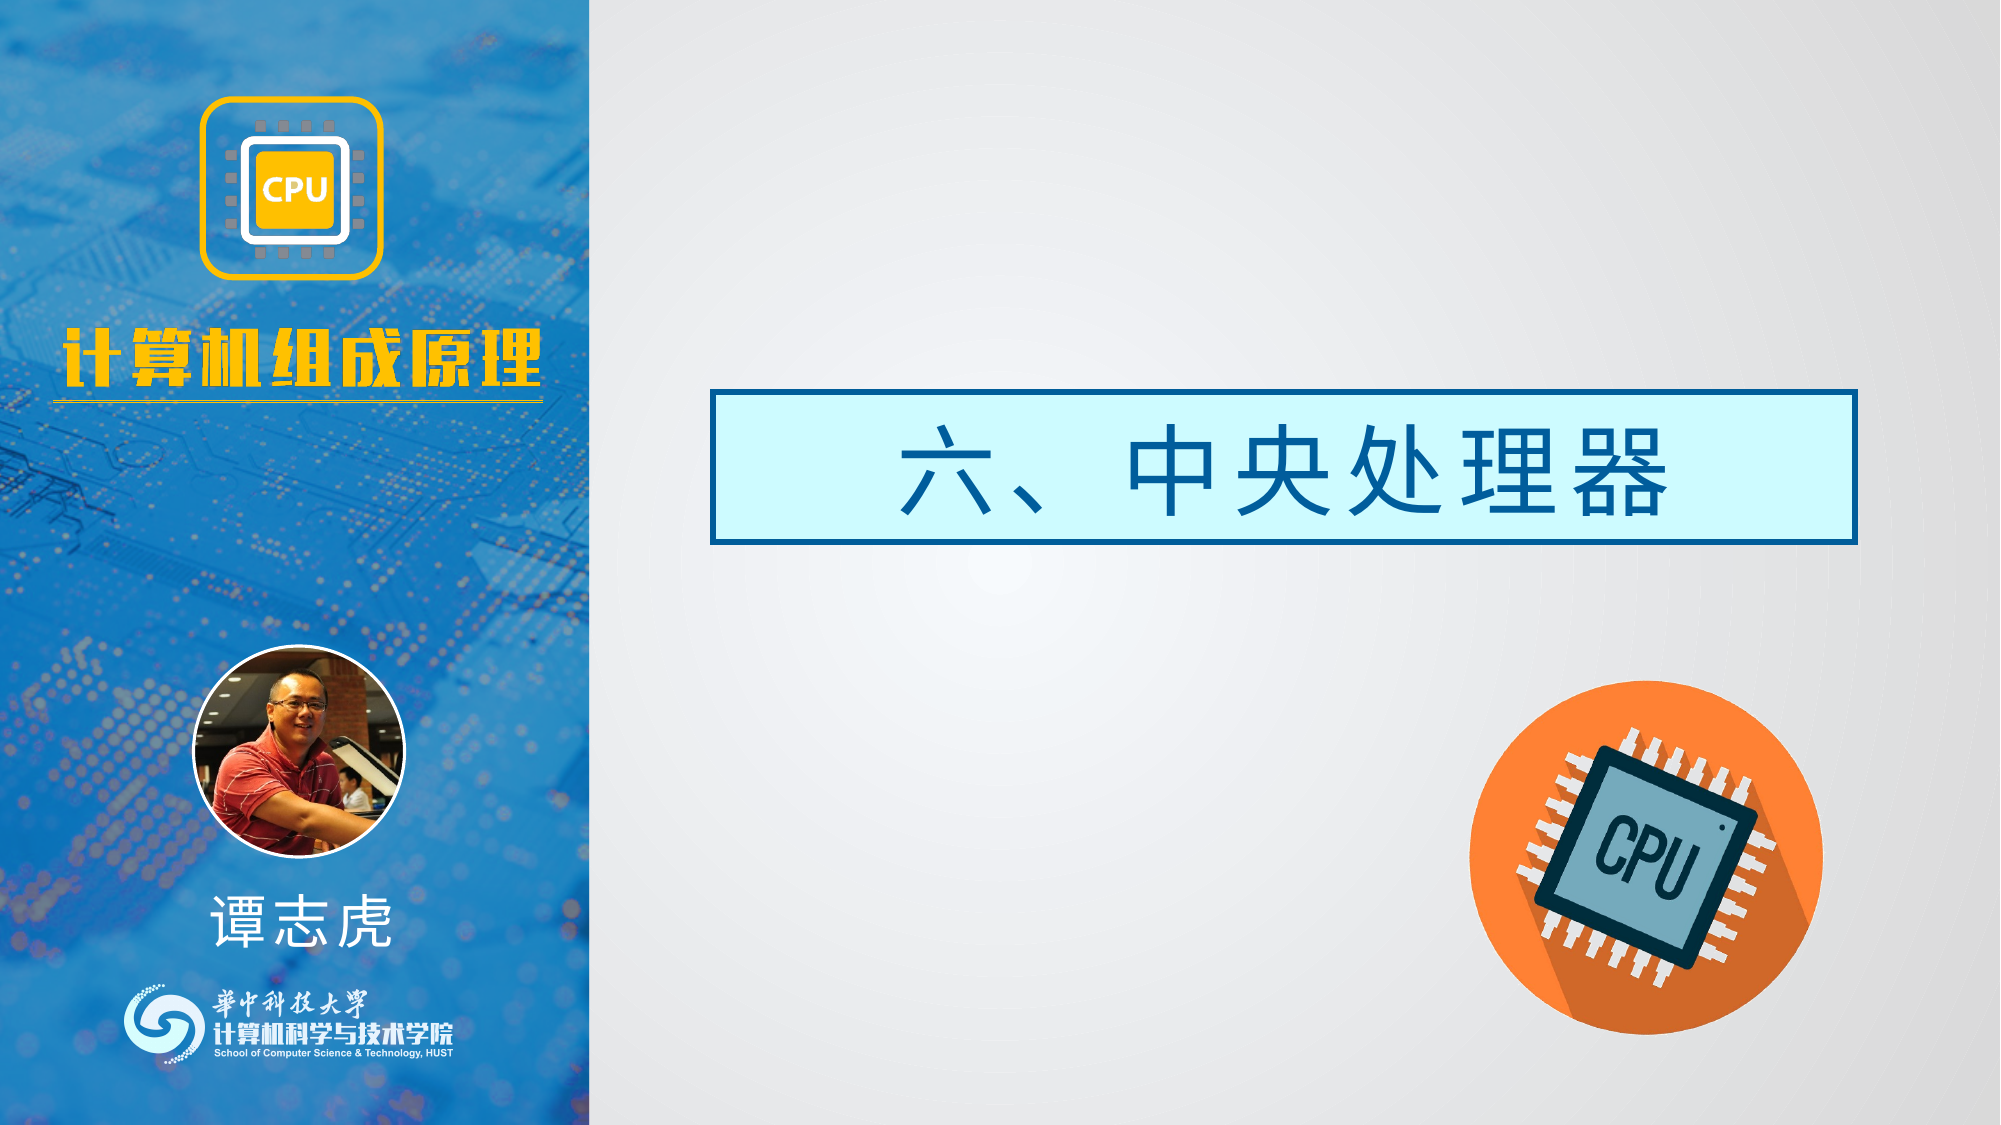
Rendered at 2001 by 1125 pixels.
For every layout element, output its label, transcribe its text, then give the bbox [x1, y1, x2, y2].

picture [1301, 563, 1992, 1125]
picture [0, 0, 658, 1125]
text_box 六、中央处理器 [713, 401, 1855, 537]
text_box [712, 391, 1856, 543]
